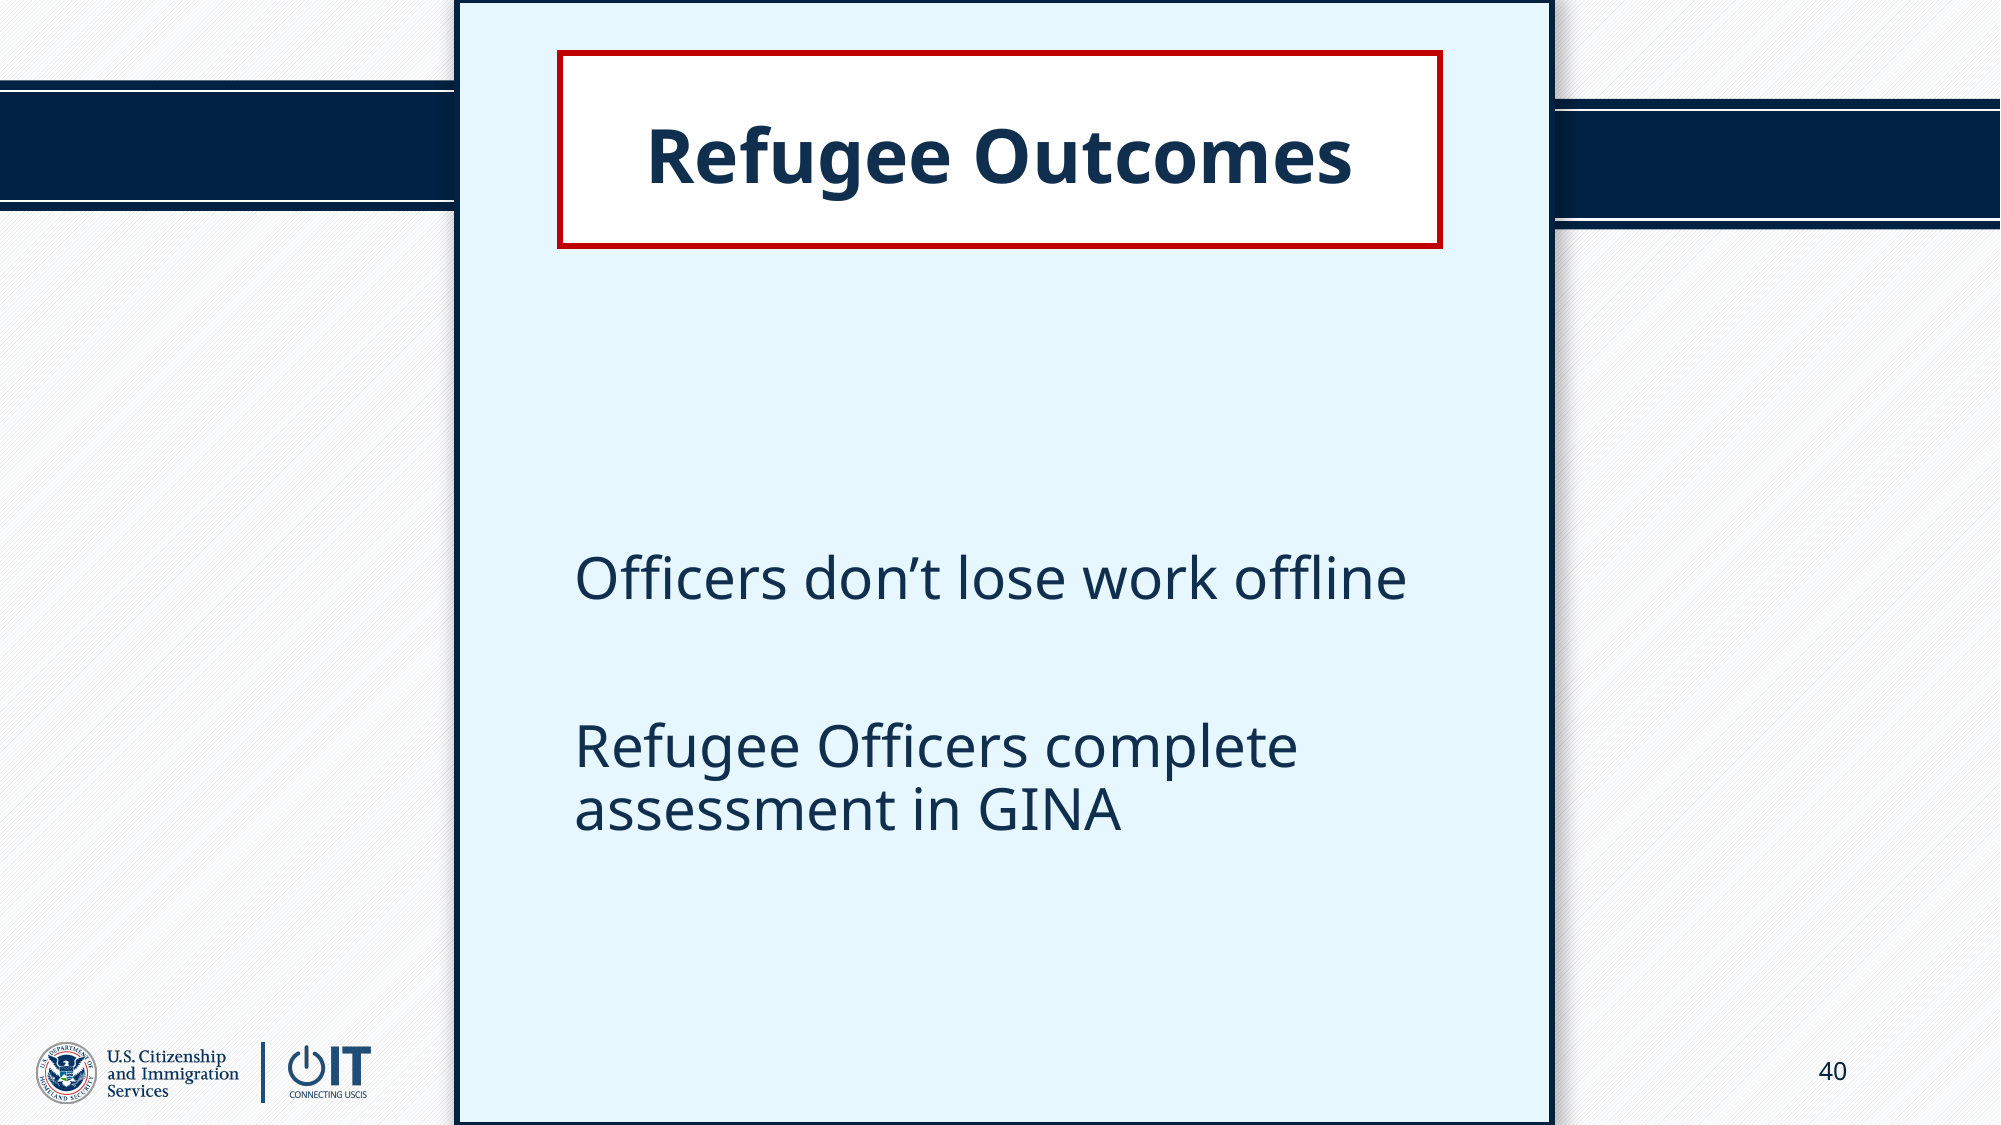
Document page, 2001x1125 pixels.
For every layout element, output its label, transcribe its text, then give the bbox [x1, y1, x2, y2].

title Refugee Outcomes [559, 103, 1441, 215]
list Officers don’t lose work offline Refugee Officers complete assessment in GINA [559, 304, 1441, 1088]
picture [36, 1042, 239, 1104]
slide_number 40 [1412, 1042, 1863, 1103]
picture [283, 1042, 378, 1104]
